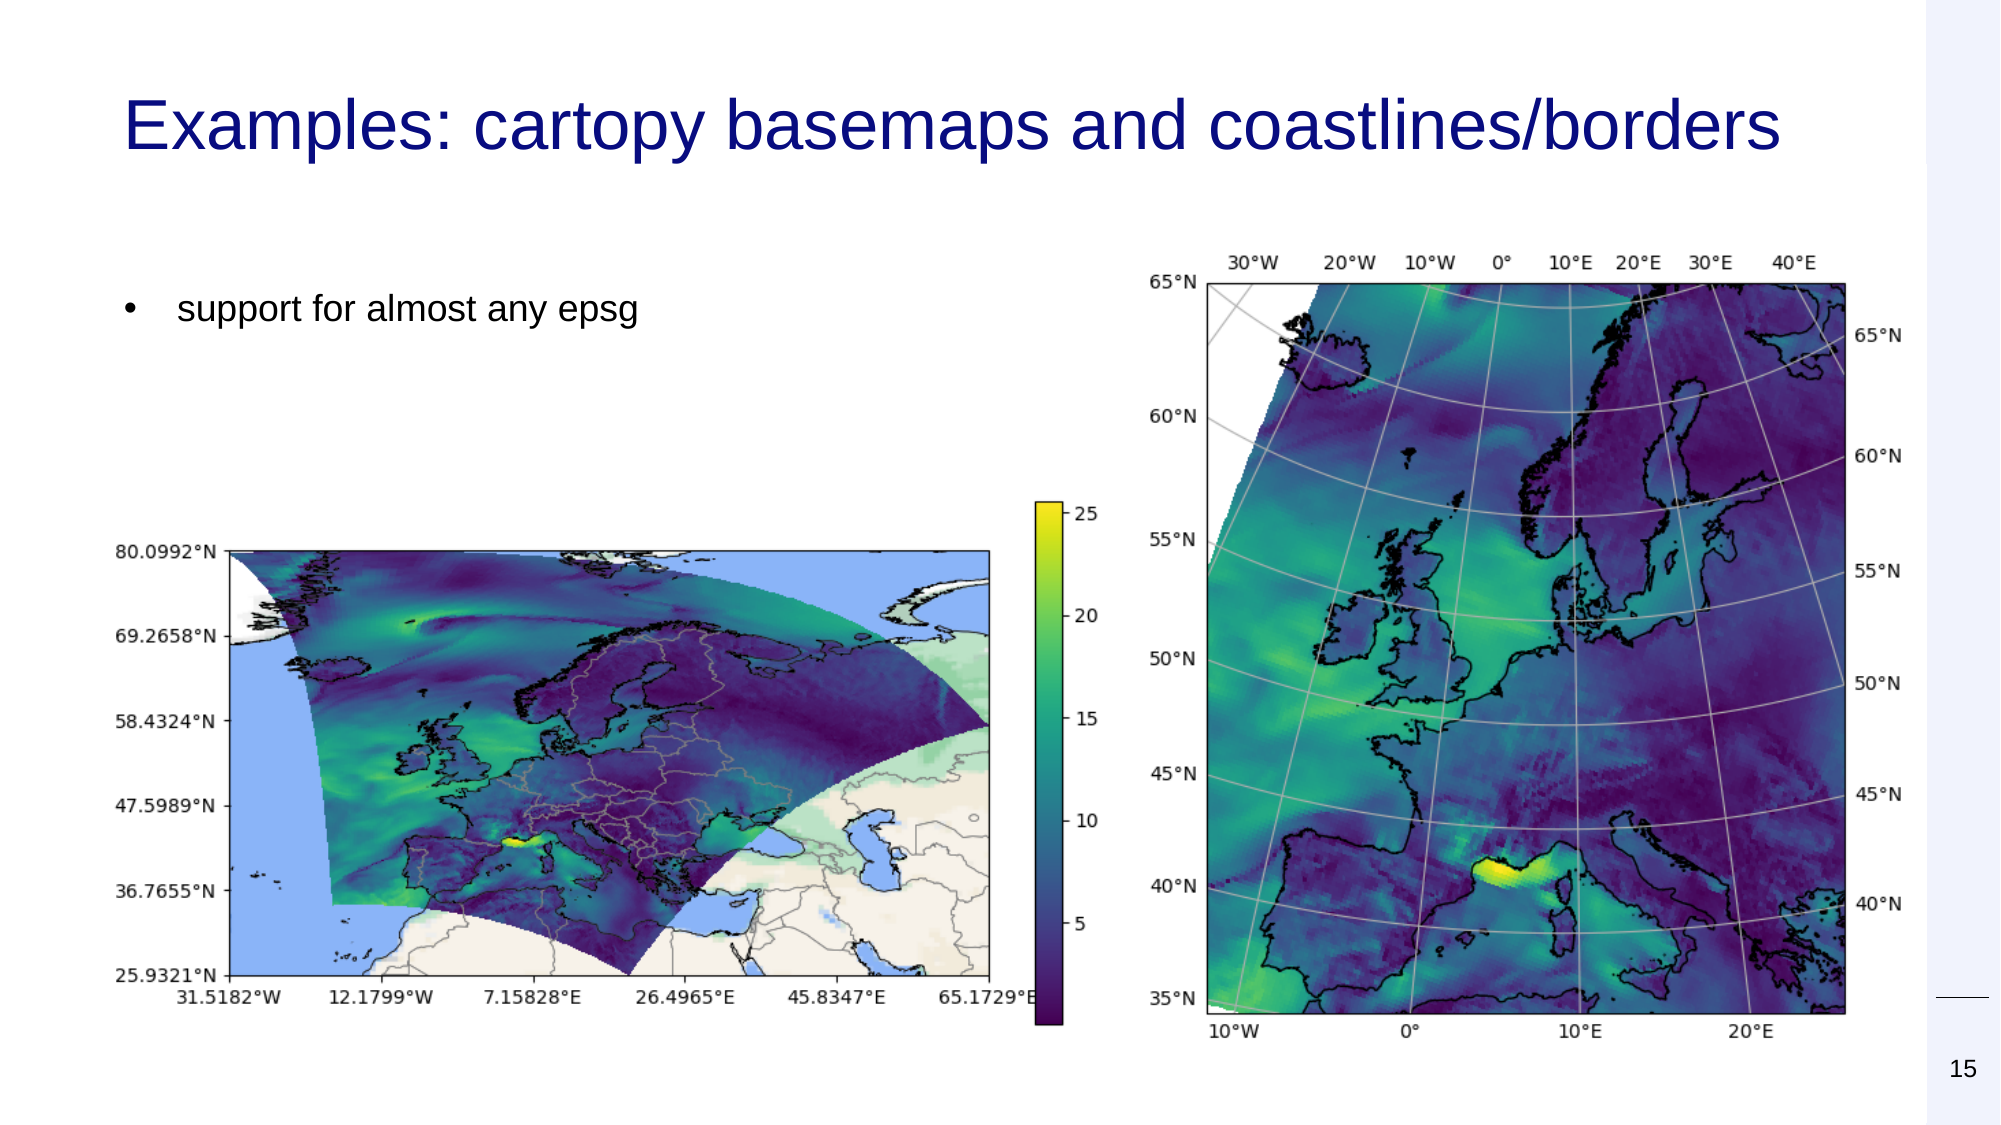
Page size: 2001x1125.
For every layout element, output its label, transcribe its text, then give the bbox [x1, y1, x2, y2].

title Examples: cartopy basemaps and coastlines/borders [123, 88, 1850, 243]
picture [77, 164, 1927, 1123]
list support for almost any epsg [123, 289, 1104, 420]
slide_number 15 [1927, 1052, 2000, 1083]
